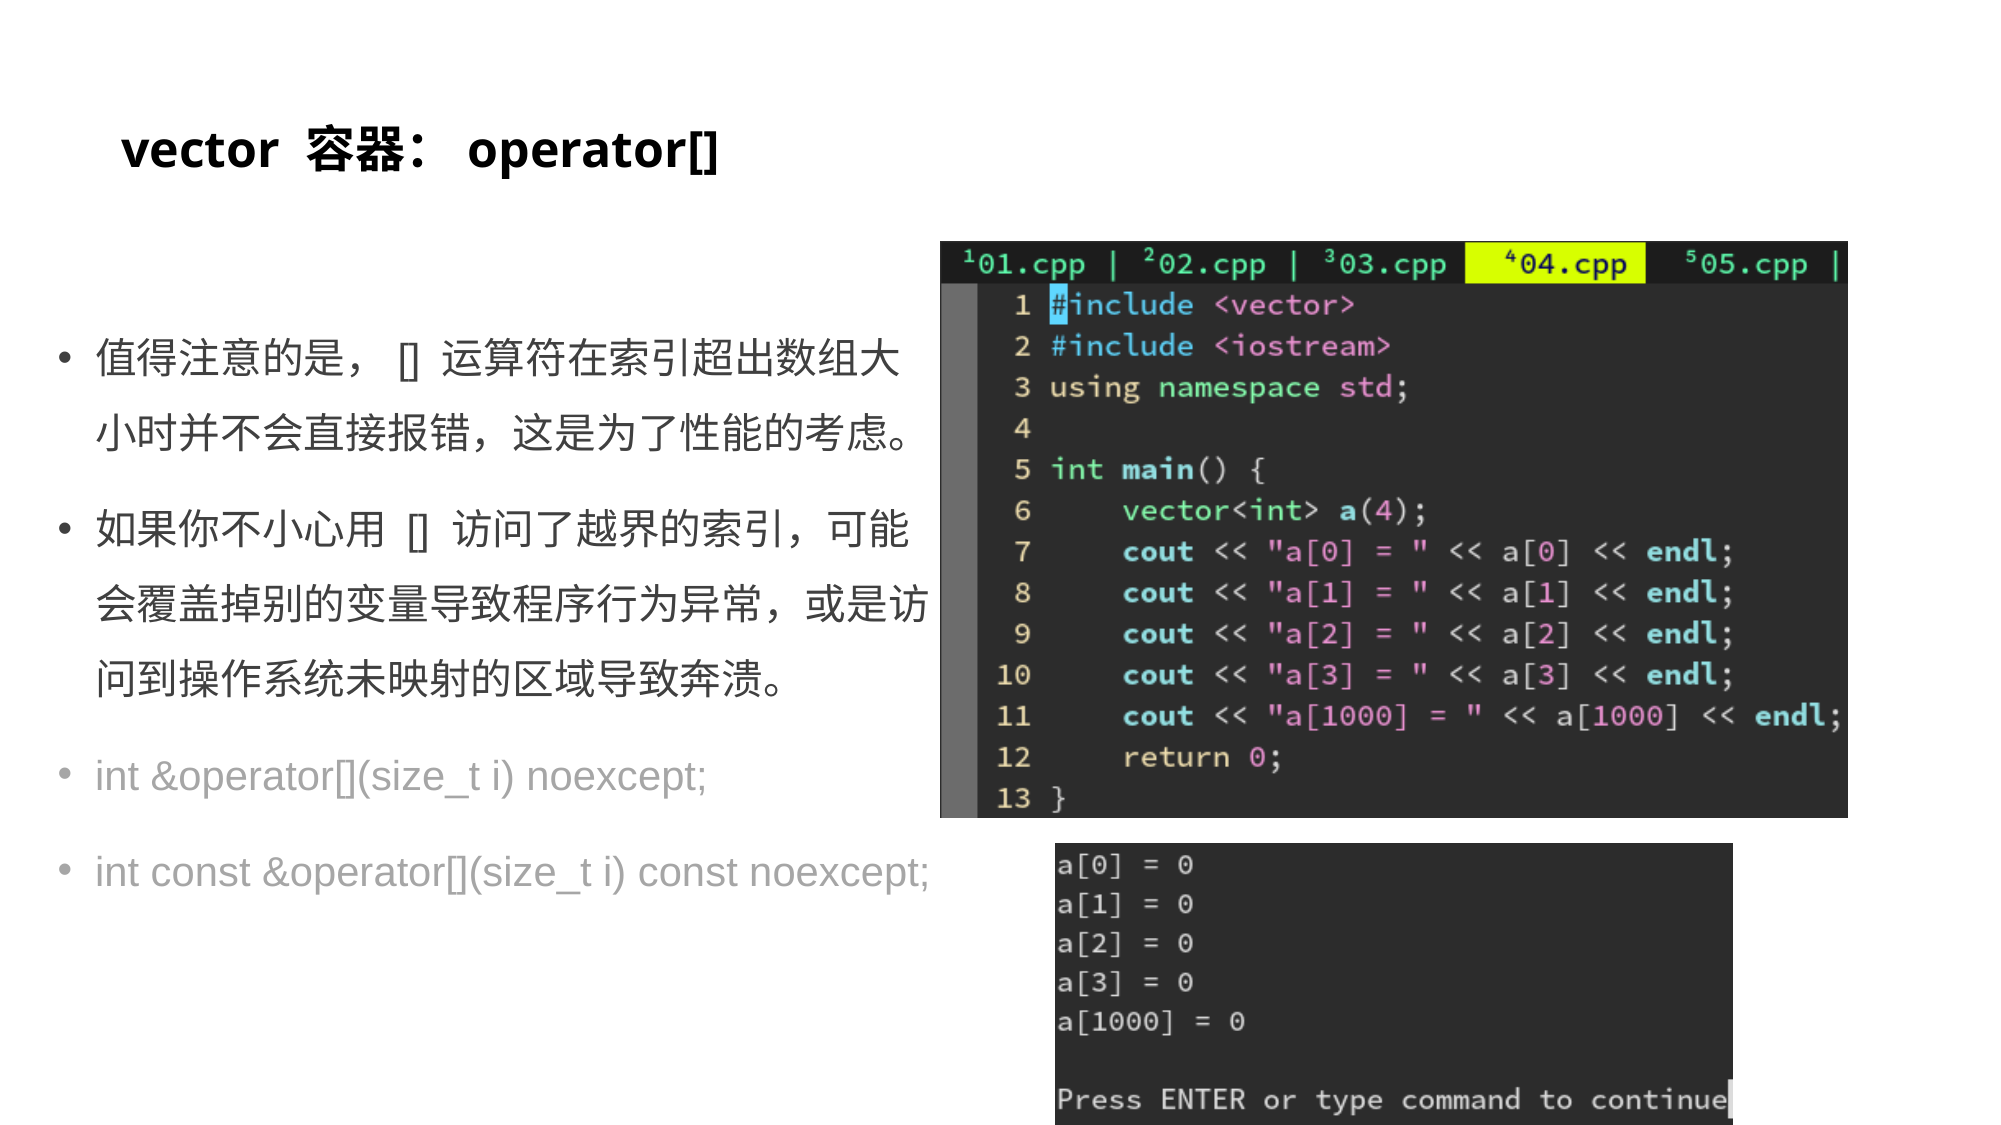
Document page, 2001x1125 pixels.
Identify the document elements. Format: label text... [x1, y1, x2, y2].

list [940, 241, 1848, 818]
list 值得注意的是，[] 运算符在索引超出数组大小时并不会直接报错，这是为了性能的考虑。 如果你不小心用 [] 访问了越界的索引，可能会覆盖掉别的变量导致程序行为异常，或是访问到操作系统未映射的区域导致奔溃。 int &operator[](size_t i) noexcept; int const &operator[](size_t i) const noexcept; [42, 299, 957, 1014]
picture [1055, 843, 1733, 1125]
title vector 容器：operator[] [106, 42, 1832, 260]
